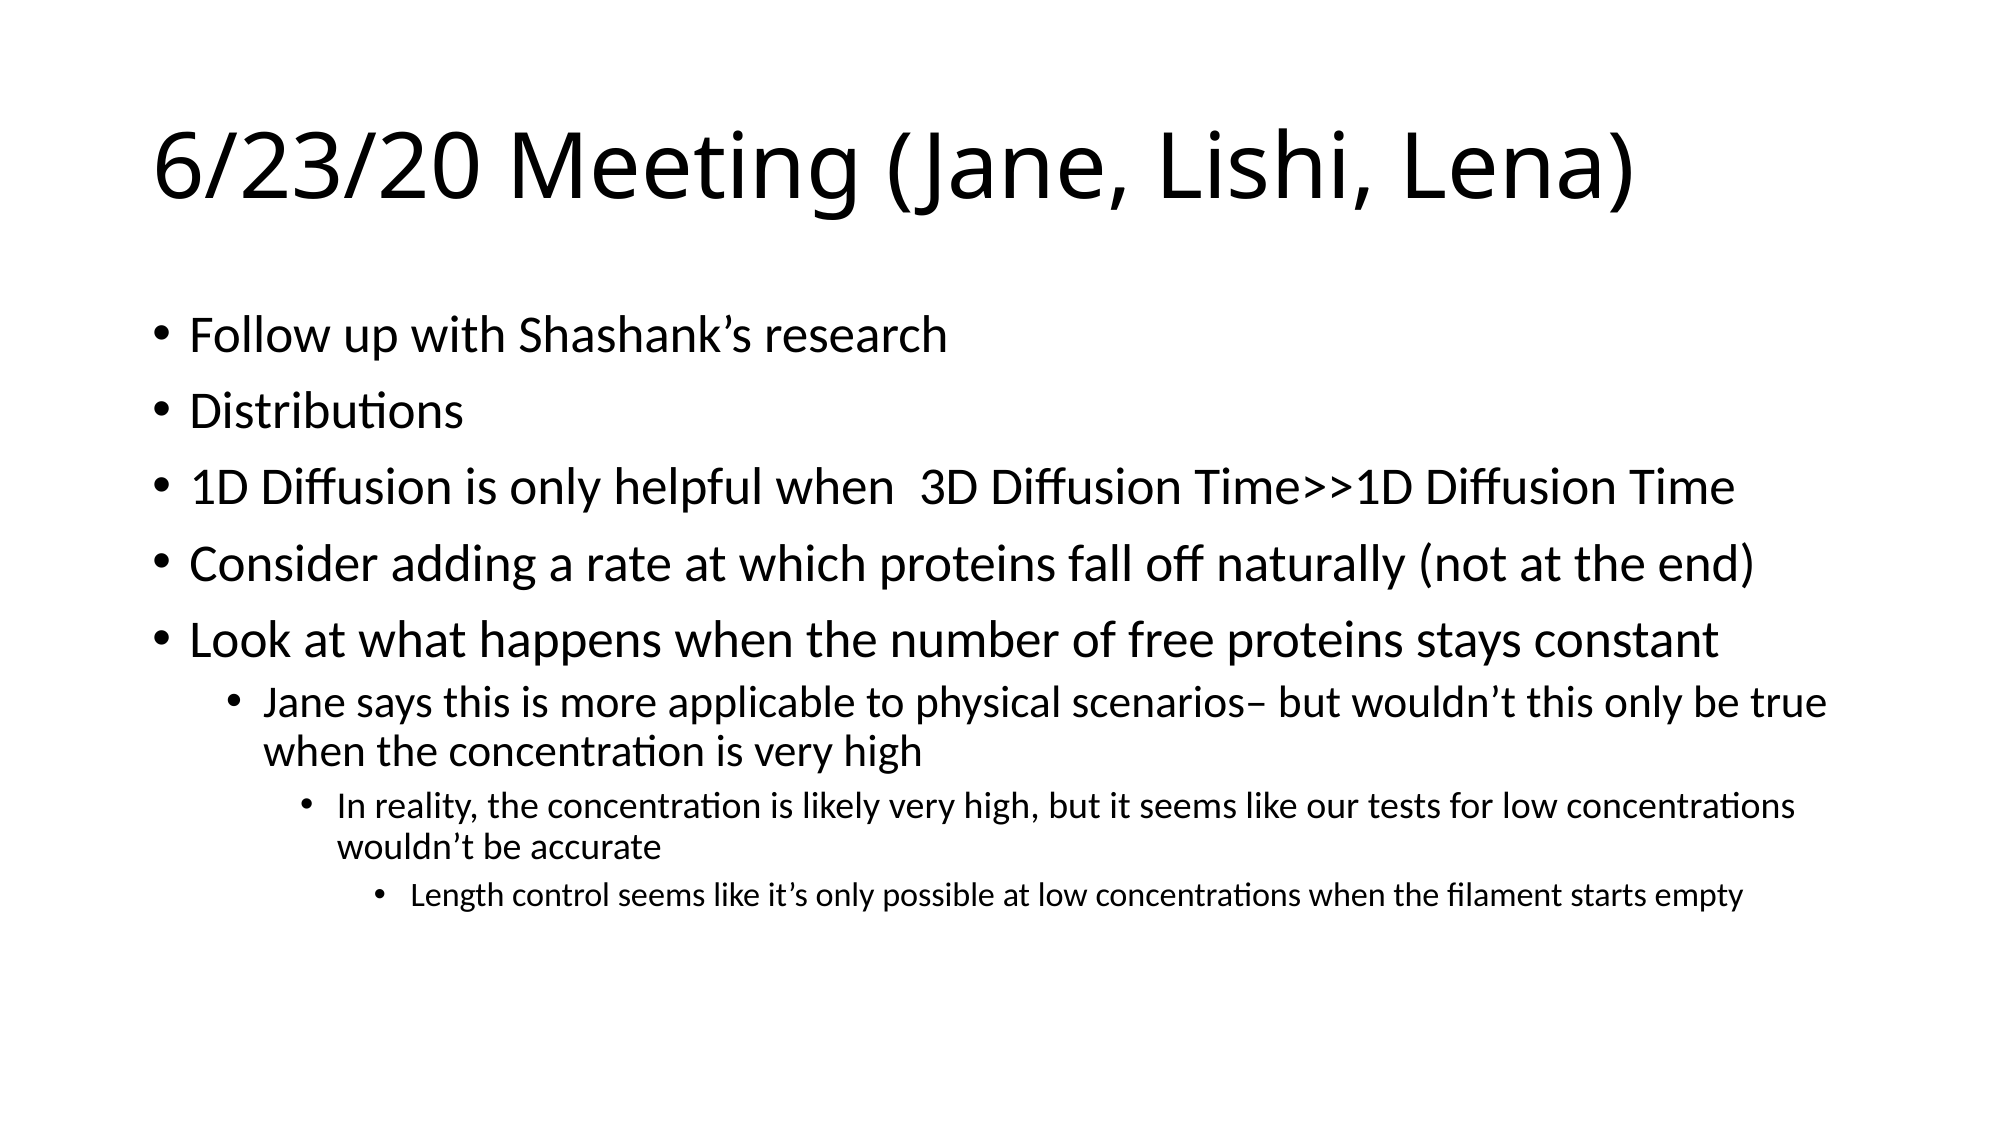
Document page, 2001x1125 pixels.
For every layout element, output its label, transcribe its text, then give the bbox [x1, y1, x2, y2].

title 6/23/20 Meeting (Jane, Lishi, Lena) [137, 59, 1863, 278]
list Follow up with Shashank’s research Distributions 1D Diffusion is only helpful when 3D Diffusion Time>>1D Diffusion Time Consider adding a rate at which proteins fall off naturally (not at the end) Look at what happens when the number of free proteins stays constant Jane says this is more applicable to physical scenarios– but wouldn’t this only be true when the concentration is very high In reality, the concentration is likely very high, but it seems like our tests for low concentrations wouldn’t be accurate Length control seems like it’s only possible at low concentrations when the filament starts empty [137, 299, 1863, 1066]
